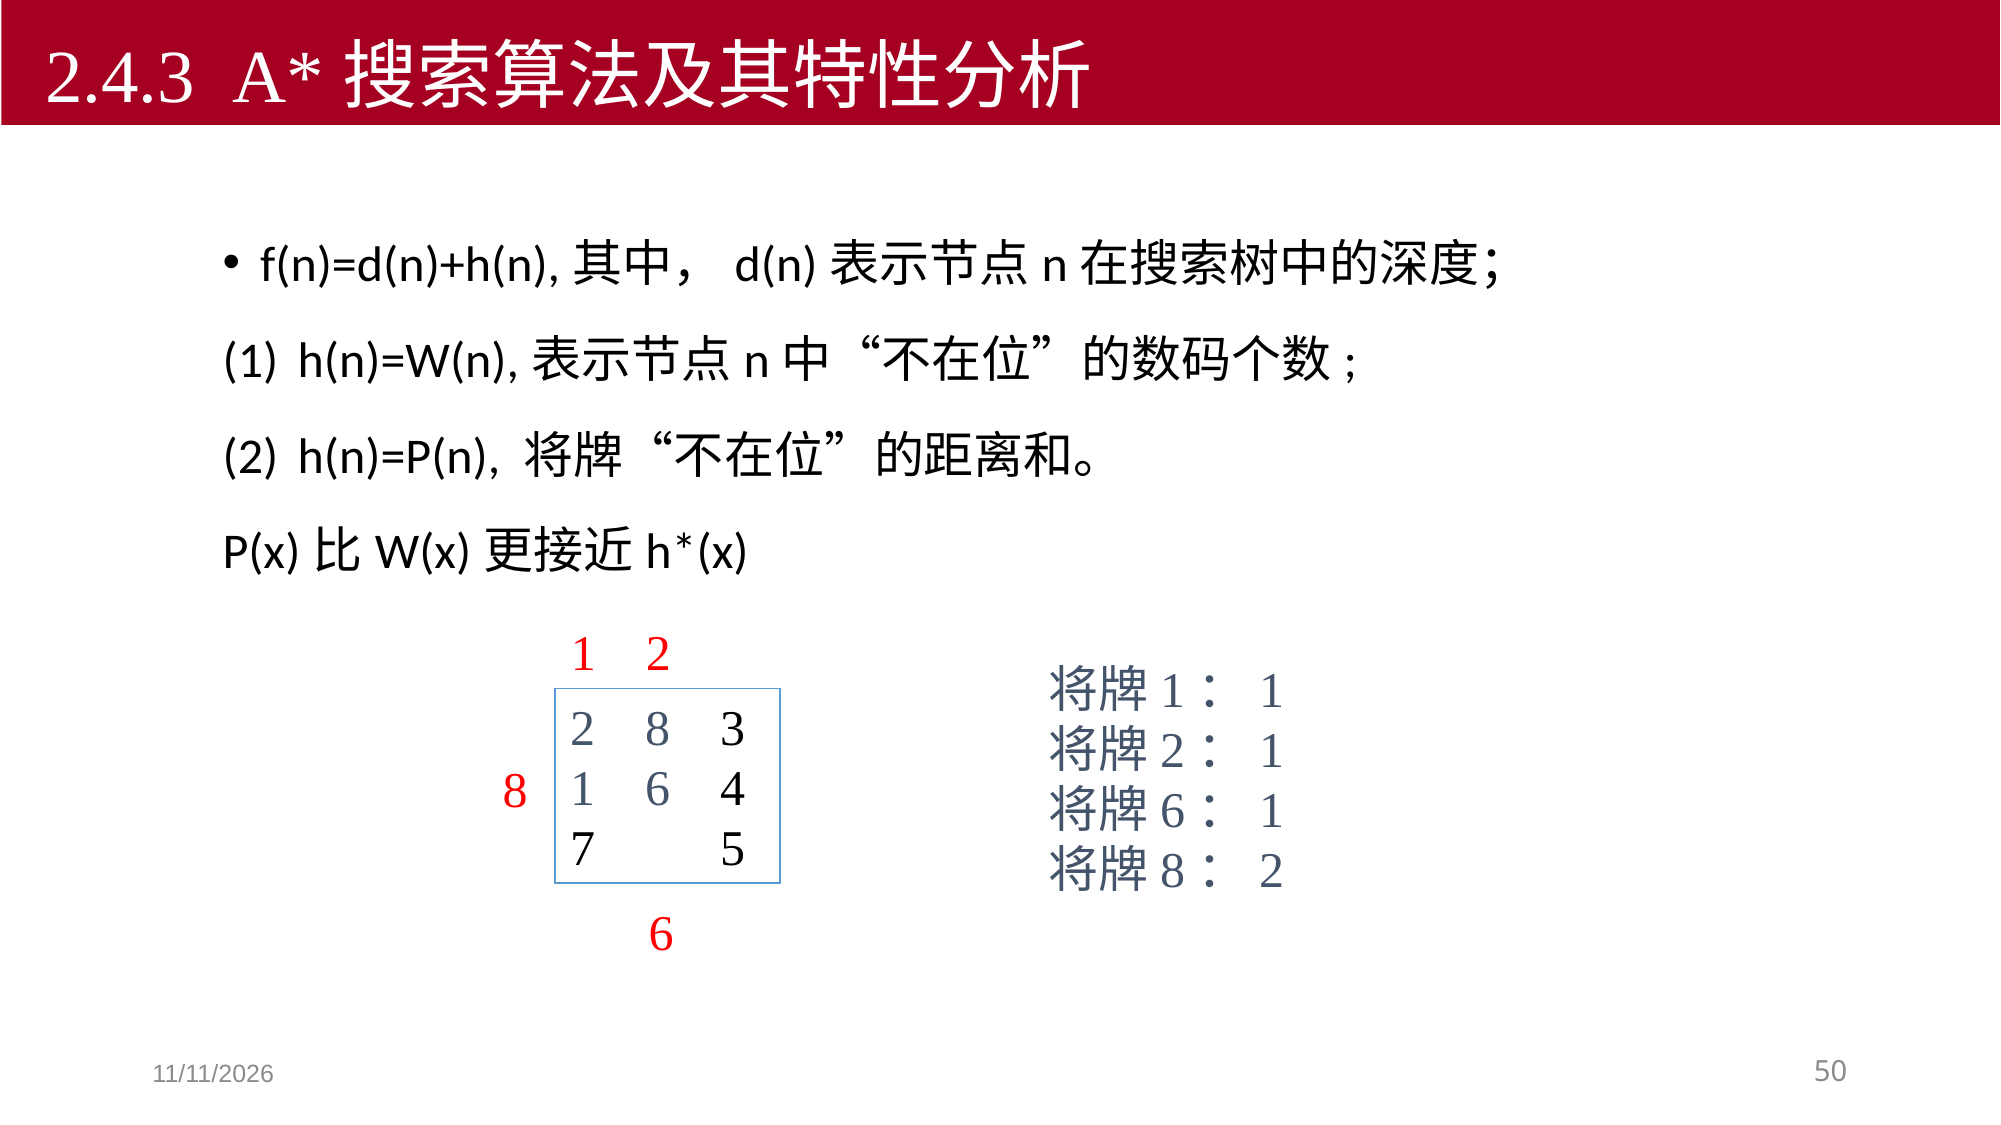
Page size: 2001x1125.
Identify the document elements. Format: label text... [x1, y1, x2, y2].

text_box 2.4.3 A*搜索算法及其特性分析 [1, 0, 2000, 125]
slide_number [137, 1042, 588, 1103]
list f(n)=d(n)+h(n),其中，d(n)表示节点n在搜索树中的深度； h(n)=W(n),表示节点n中“不在位”的数码个数; h(n)=P(n), 将牌“不在位”的距离和。 P(x)比W(x)更接近h*(x) [207, 208, 1768, 1024]
slide_number 50 [1412, 1042, 1863, 1103]
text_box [487, 612, 1283, 969]
